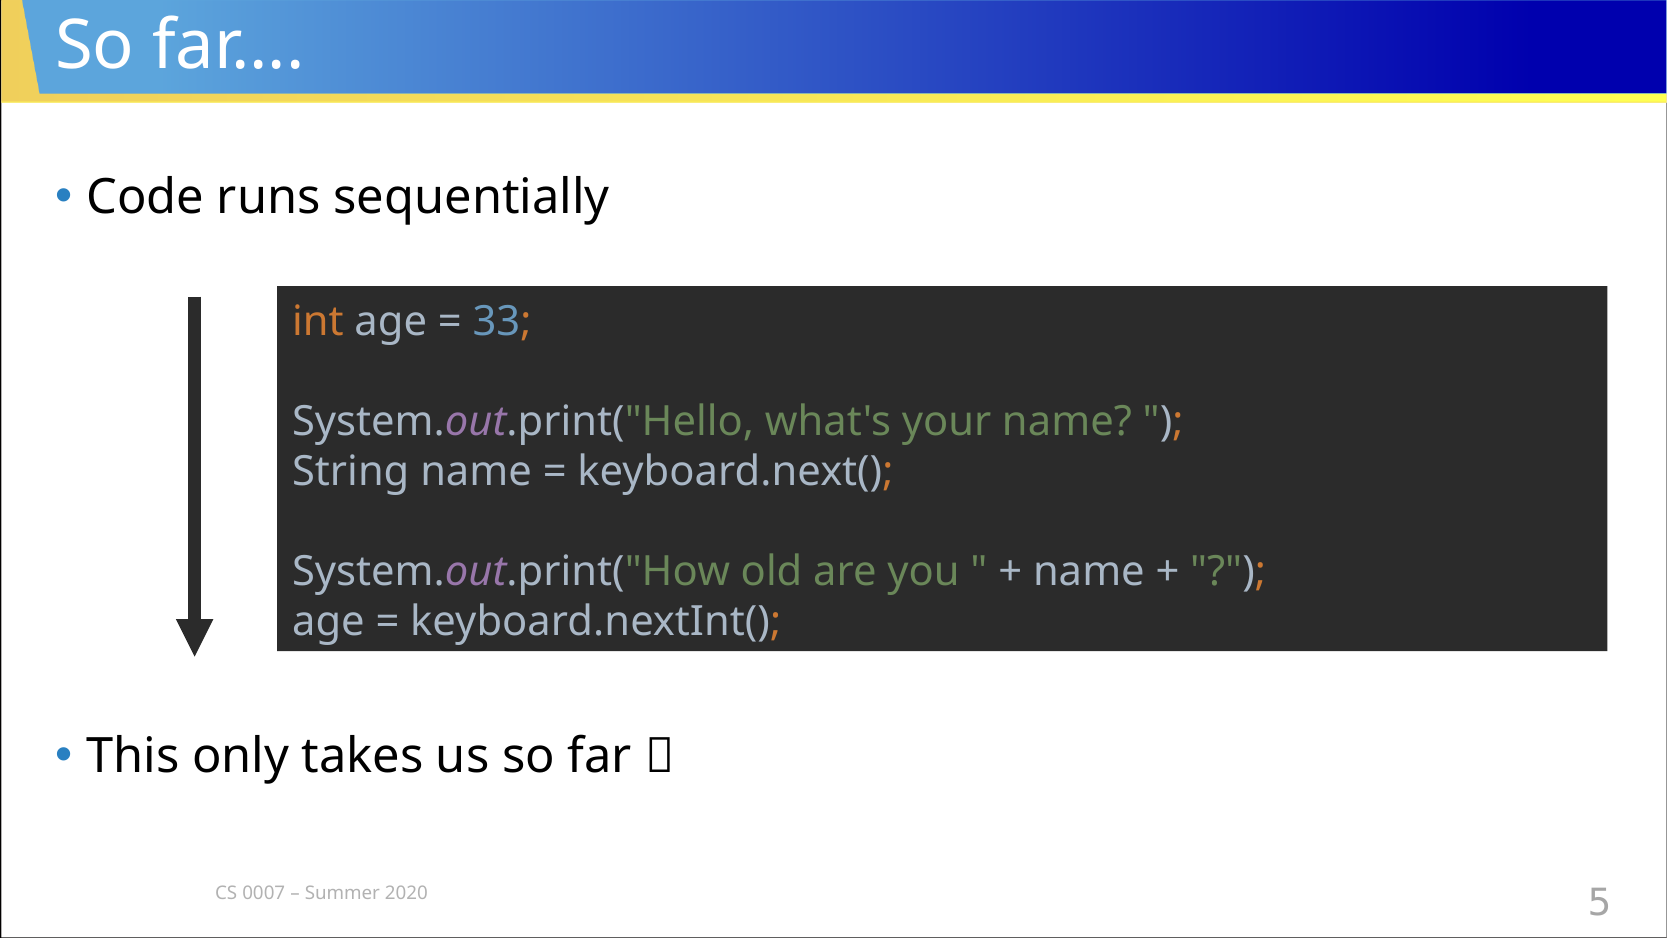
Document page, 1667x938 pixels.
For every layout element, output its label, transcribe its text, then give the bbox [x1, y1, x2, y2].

text_box int age = 33; System.out.print("Hello, what's your name? "); String name = keyboard.next(); System.out.print("How old are you " + name + "?"); age = keyboard.nextInt(); [277, 286, 1608, 652]
title So far…. [40, 0, 1650, 94]
slide_number 5 [1525, 875, 1627, 926]
footer CS 0007 – Summer 2020 [40, 868, 603, 919]
list Code runs sequentially This only takes us so far  [40, 163, 1627, 845]
picture [0, 0, 1667, 938]
